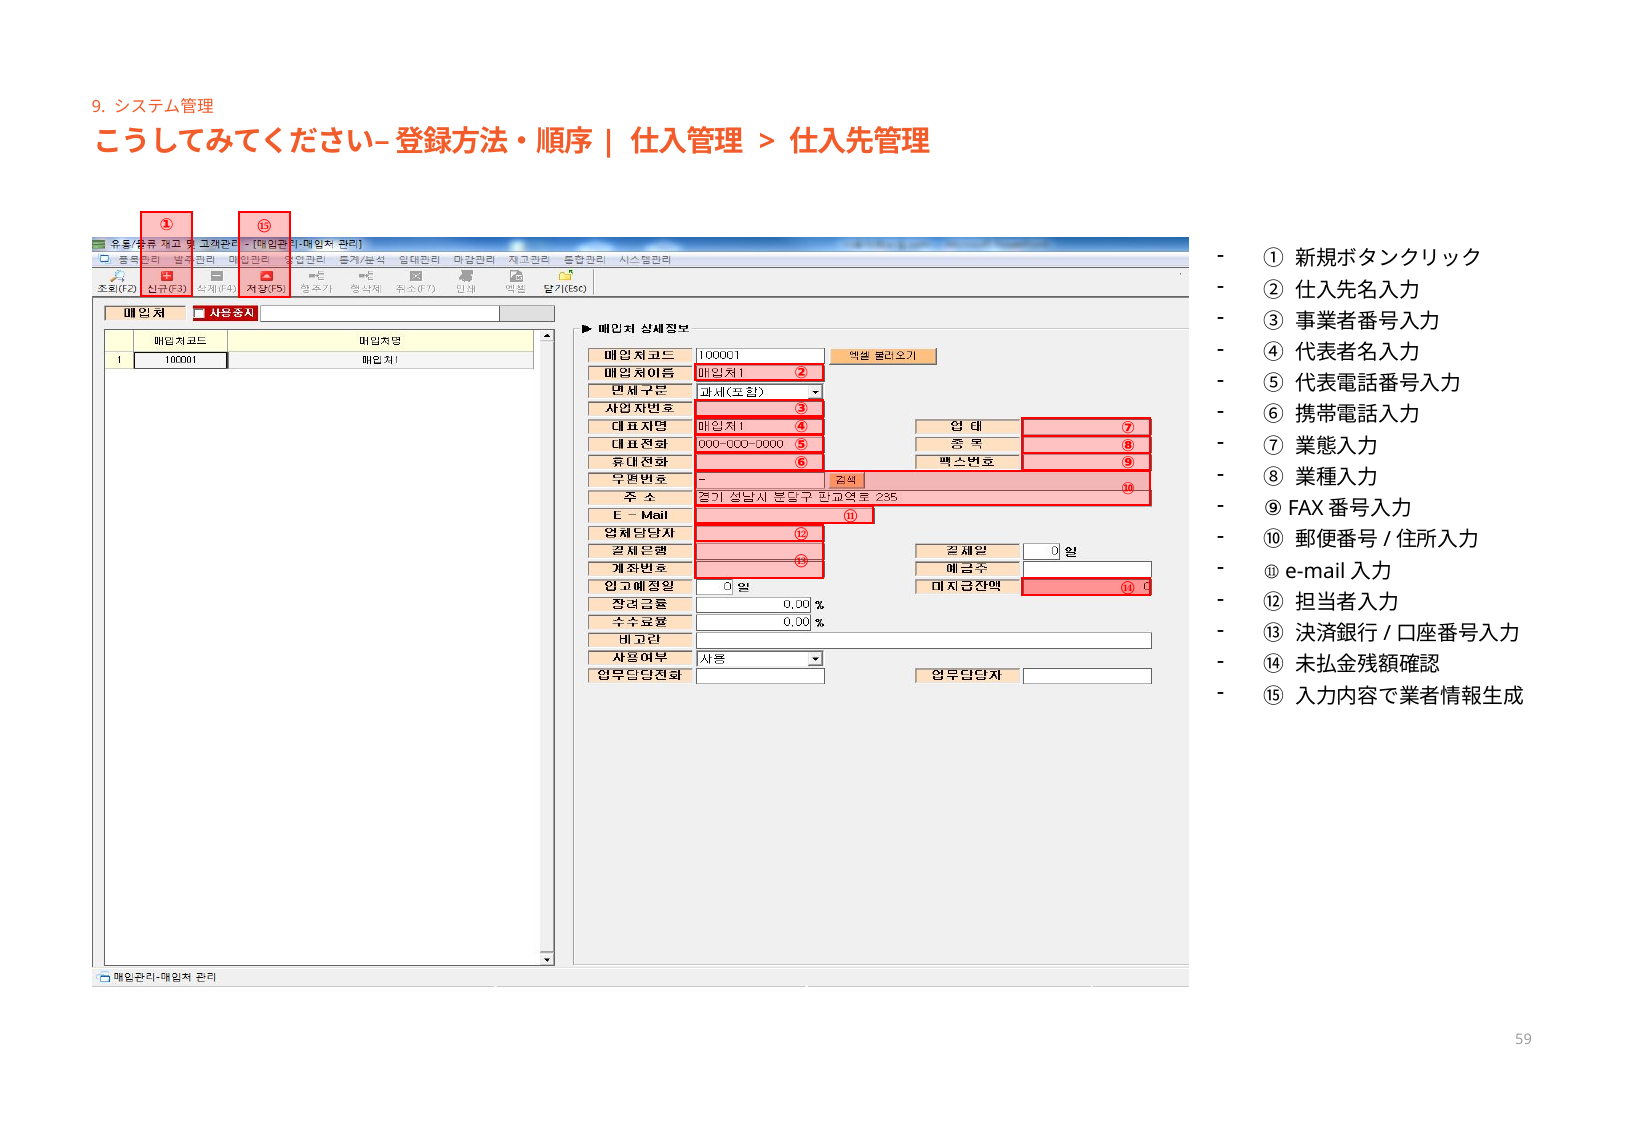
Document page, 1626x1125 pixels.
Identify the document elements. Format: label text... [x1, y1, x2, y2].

text_box ⑮ [238, 211, 291, 237]
text_box 9. システム管理 [91, 95, 214, 116]
text_box ① [140, 211, 193, 237]
slide_number 59 [1183, 1030, 1532, 1091]
picture [92, 237, 1189, 987]
text_box こうしてみてください– 登録方法・順序| 仕入管理 > 仕入先管理 [93, 122, 932, 158]
text_box ① 新規ボタンクリック ② 仕入先名入力 ③ 事業者番号入力 ④ 代表者名入力 ⑤ 代表電話番号入力 ⑥ 携帯電話入力 ⑦ 業態入力 ⑧ 業種入力 ⑨ FAX番号入力 ⑩ 郵便番号/住所入力 ⑪ e-mail入力 ⑫ 担当者入力 ⑬ 決済銀行/口座番号入力 ⑭ 未払金残額確認 ⑮ 入力内容で業者情報生成 [1202, 237, 1600, 715]
